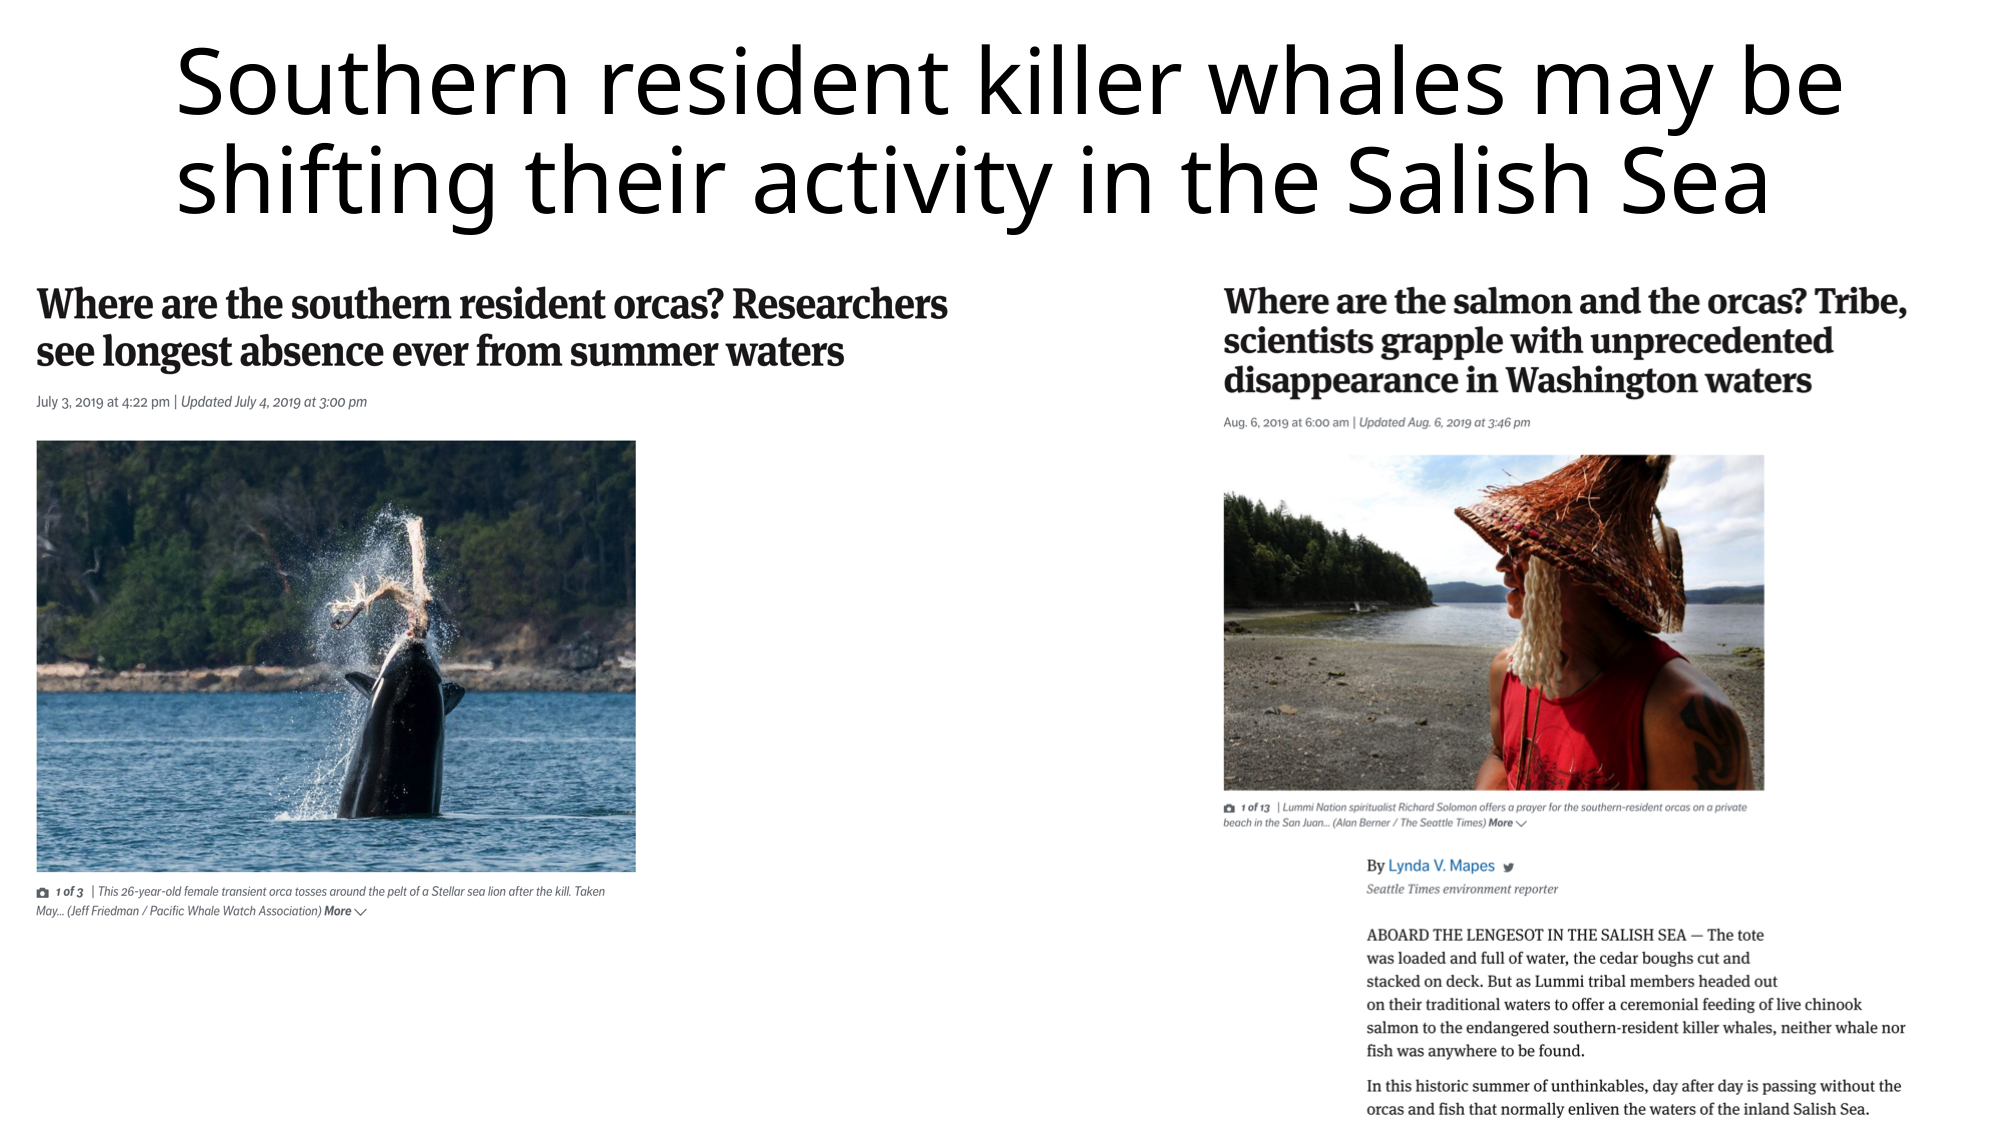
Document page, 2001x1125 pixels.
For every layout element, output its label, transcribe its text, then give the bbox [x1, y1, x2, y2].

title Southern resident killer whales may be shifting their activity in the Salish Sea [160, 25, 1886, 244]
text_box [25, 277, 976, 955]
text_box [1203, 277, 1967, 1125]
